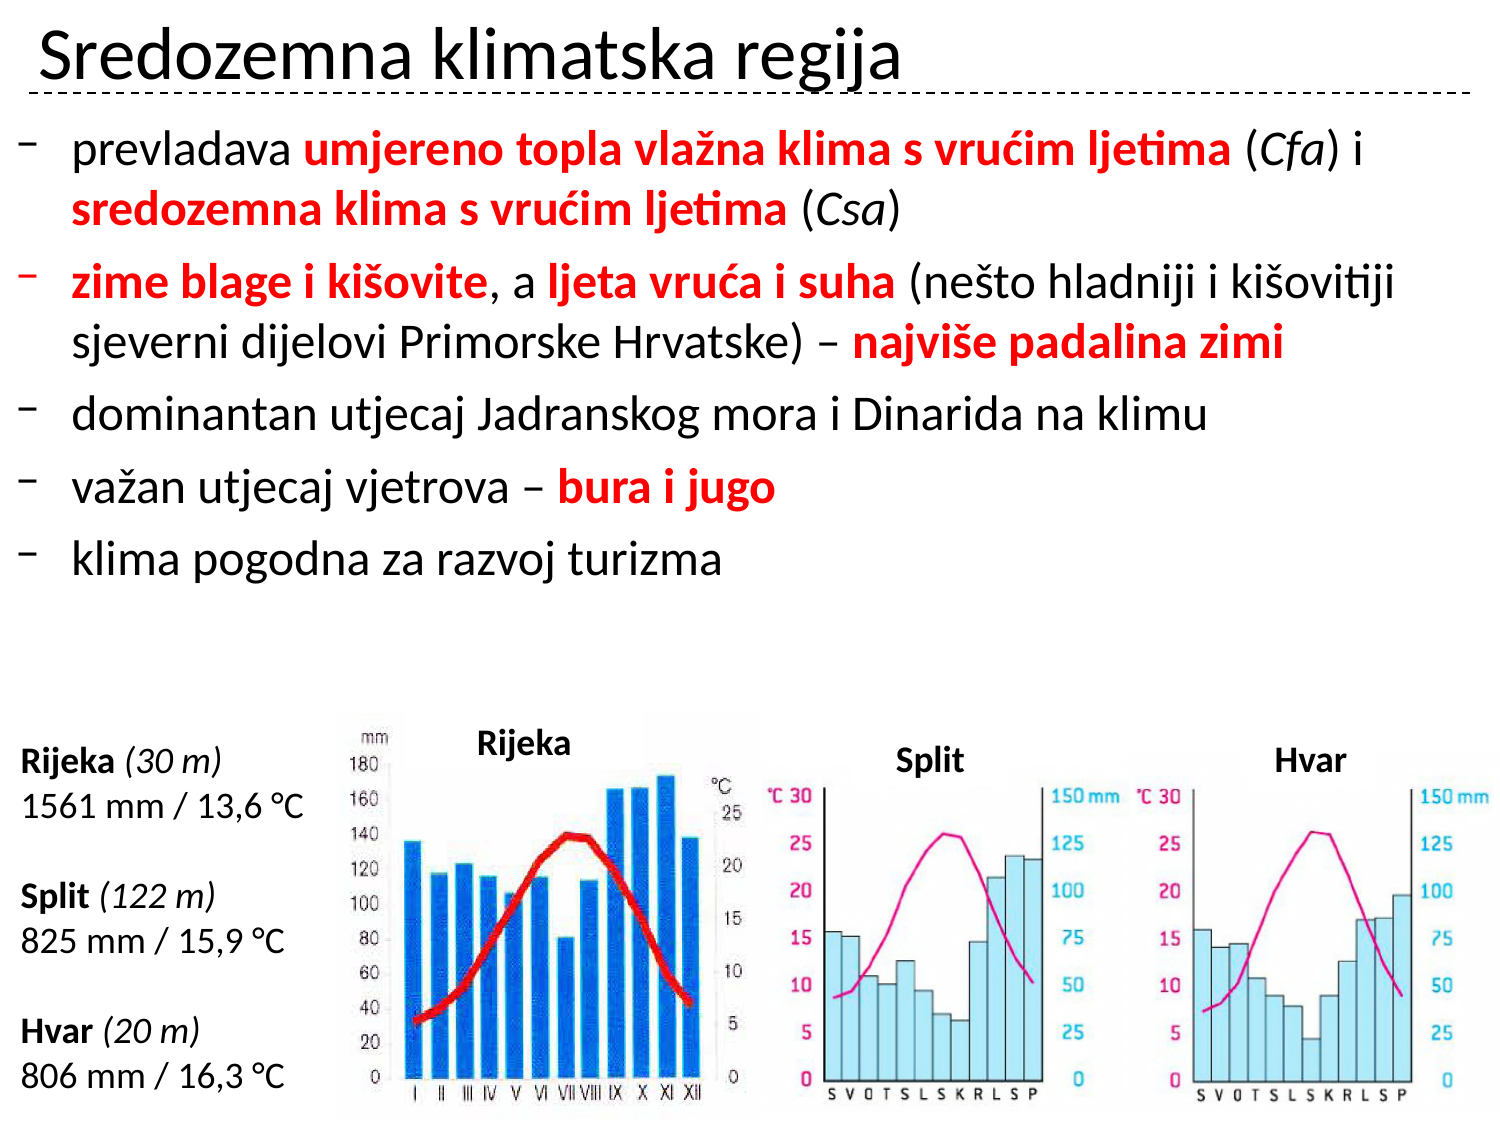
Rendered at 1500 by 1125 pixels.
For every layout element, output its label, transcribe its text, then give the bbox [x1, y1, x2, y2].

title Sredozemna klimatska regija [23, 0, 1477, 102]
list prevladava umjereno topla vlažna klima s vrućim ljetima (Cfa) i sredozemna klima s vrućim ljetima (Csa) zime blage i kišovite, a ljeta vruća i suha (nešto hladniji i kišovitiji sjeverni dijelovi Primorske Hrvatske) – najviše padalina zimi dominantan utjecaj Jadranskog mora i Dinarida na klimu važan utjecaj vjetrova – bura i jugo klima pogodna za razvoj turizma [0, 108, 1500, 1125]
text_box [762, 727, 1500, 1114]
text_box Rijeka (30 m) 1561 mm / 13,6 °C Split (122 m) 825 mm / 15,9 °C Hvar (20 m) 806 mm / 16,3 °C [5, 728, 331, 1104]
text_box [336, 709, 760, 1123]
